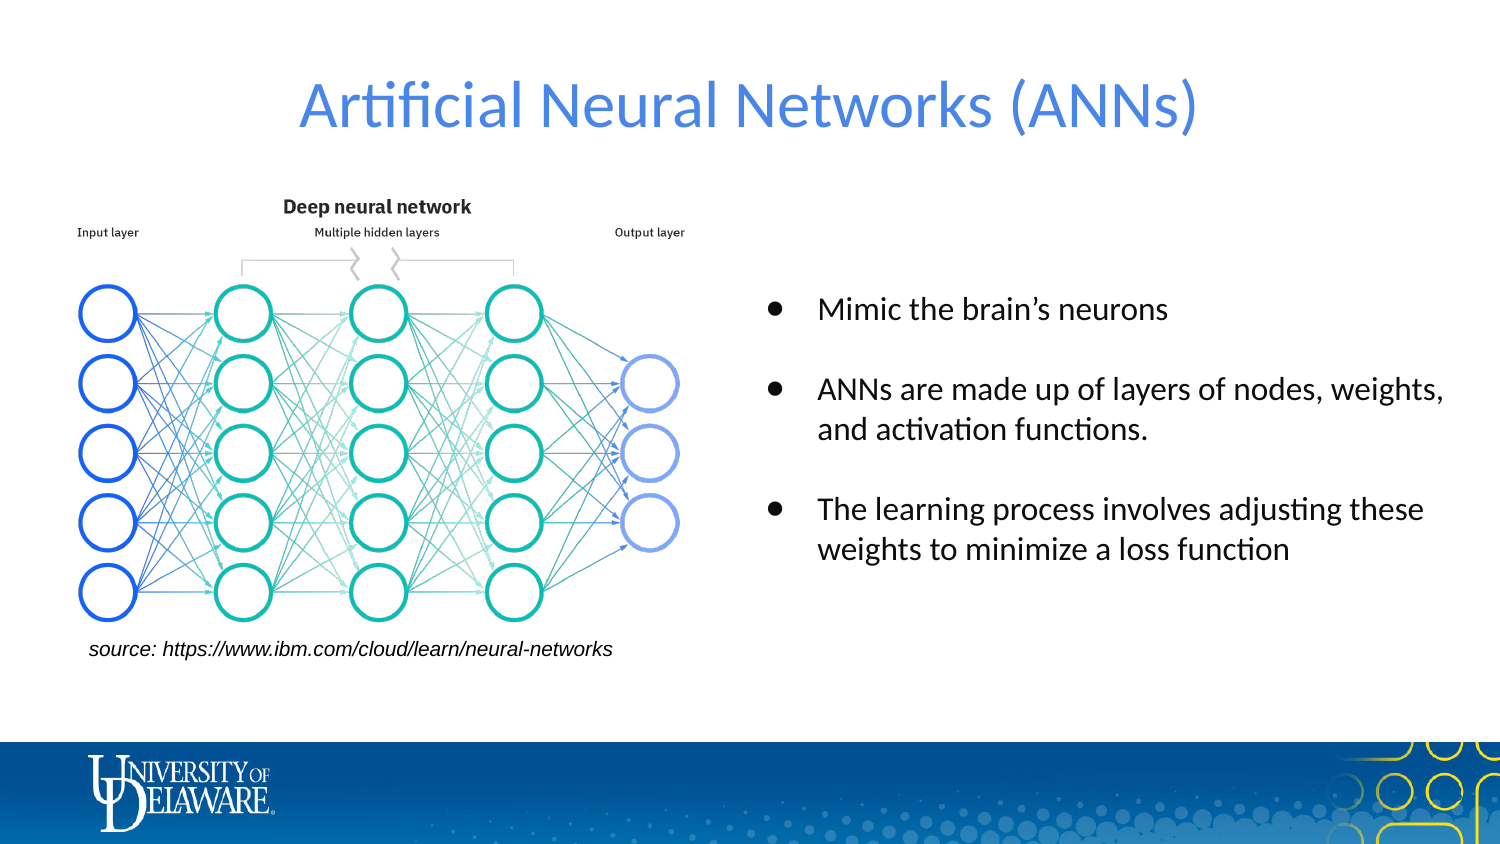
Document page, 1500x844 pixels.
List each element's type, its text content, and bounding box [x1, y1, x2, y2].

slide_number 2 [1387, 762, 1478, 828]
text_box source: https://www.ibm.com/cloud/learn/neural-networks [0, 622, 728, 673]
picture [0, 0, 1500, 844]
title Artificial Neural Networks (ANNs) [51, 45, 1449, 146]
list Mimic the brain’s neurons ANNs are made up of layers of nodes, weights, and activation functions. The learning process involves adjusting these weights to minimize a loss function [727, 272, 1464, 635]
